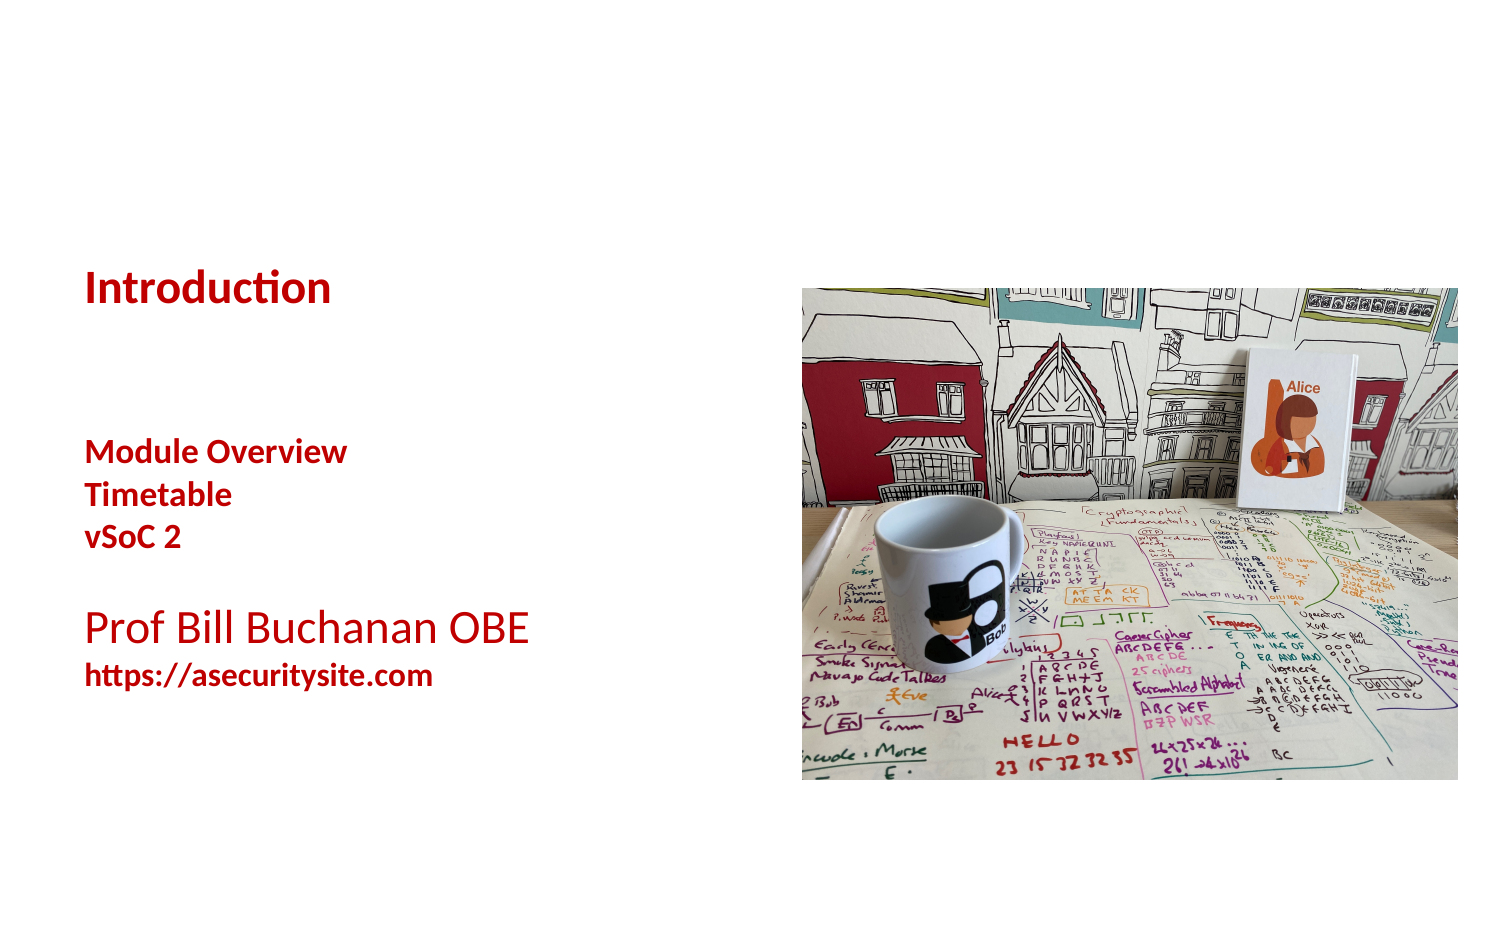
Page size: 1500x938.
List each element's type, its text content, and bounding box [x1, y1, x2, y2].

title Introduction Module Overview Timetable vSoC 2 Prof Bill Buchanan OBE https://asecuritysite.com [76, 157, 952, 832]
picture [802, 288, 1458, 780]
